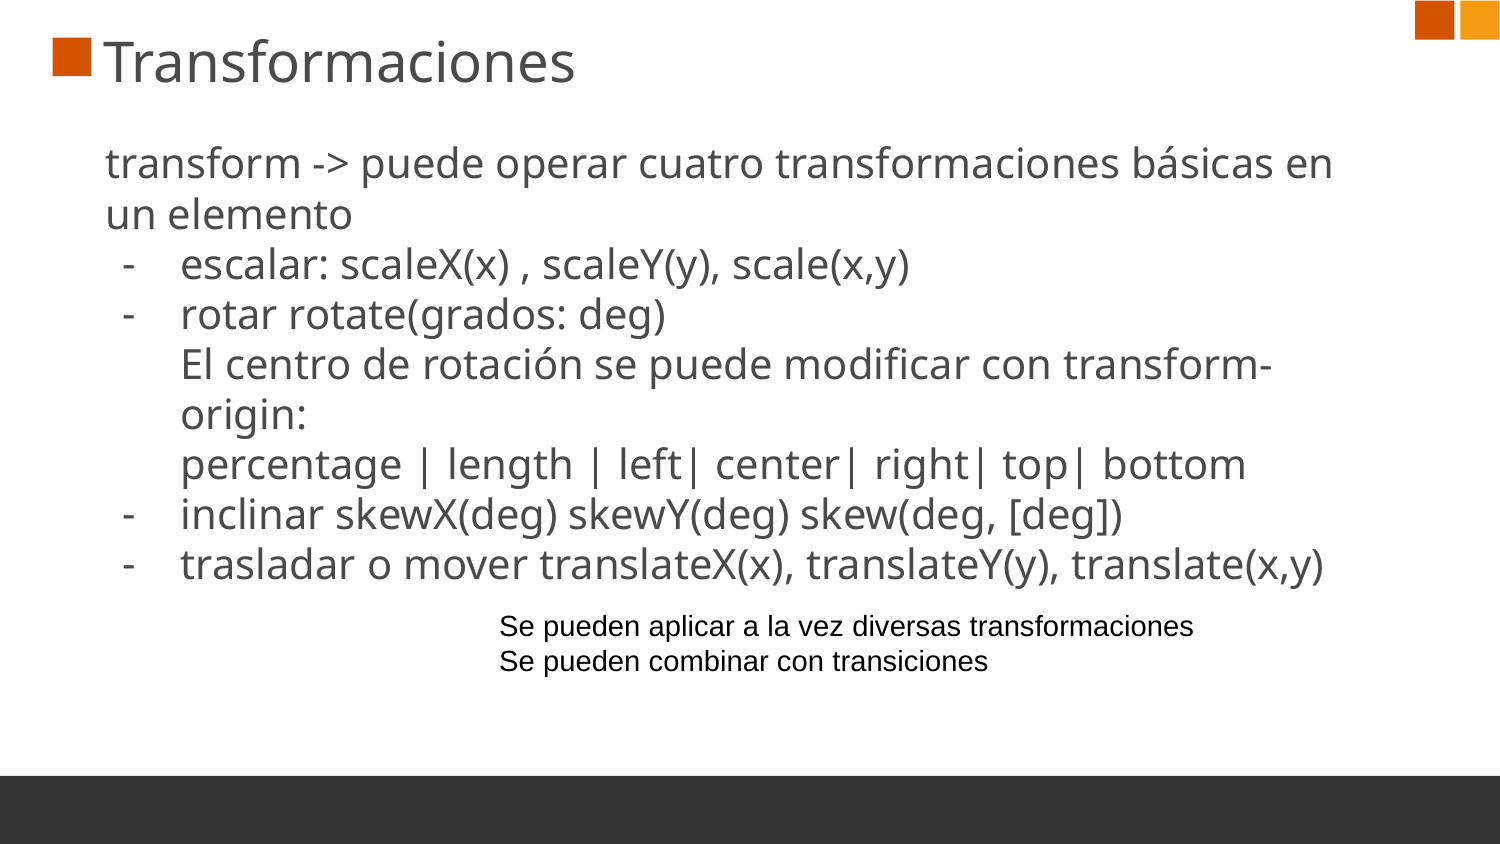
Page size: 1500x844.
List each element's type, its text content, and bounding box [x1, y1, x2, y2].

title Transformaciones [94, 17, 1381, 107]
text_box Se pueden aplicar a la vez diversas transformaciones Se pueden combinar con transiciones [484, 592, 1335, 692]
list transform -> puede operar cuatro transformaciones básicas en un elemento escalar: scaleX(x) , scaleY(y), scale(x,y) rotar rotate(grados: deg) El centro de rotación se puede modificar con transform-origin: percentage | length | left| center| right| top| bottom inclinar skewX(deg) skewY(deg) skew(deg, [deg]) trasladar o mover translateX(x), translateY(y), translate(x,y) [97, 128, 1383, 593]
